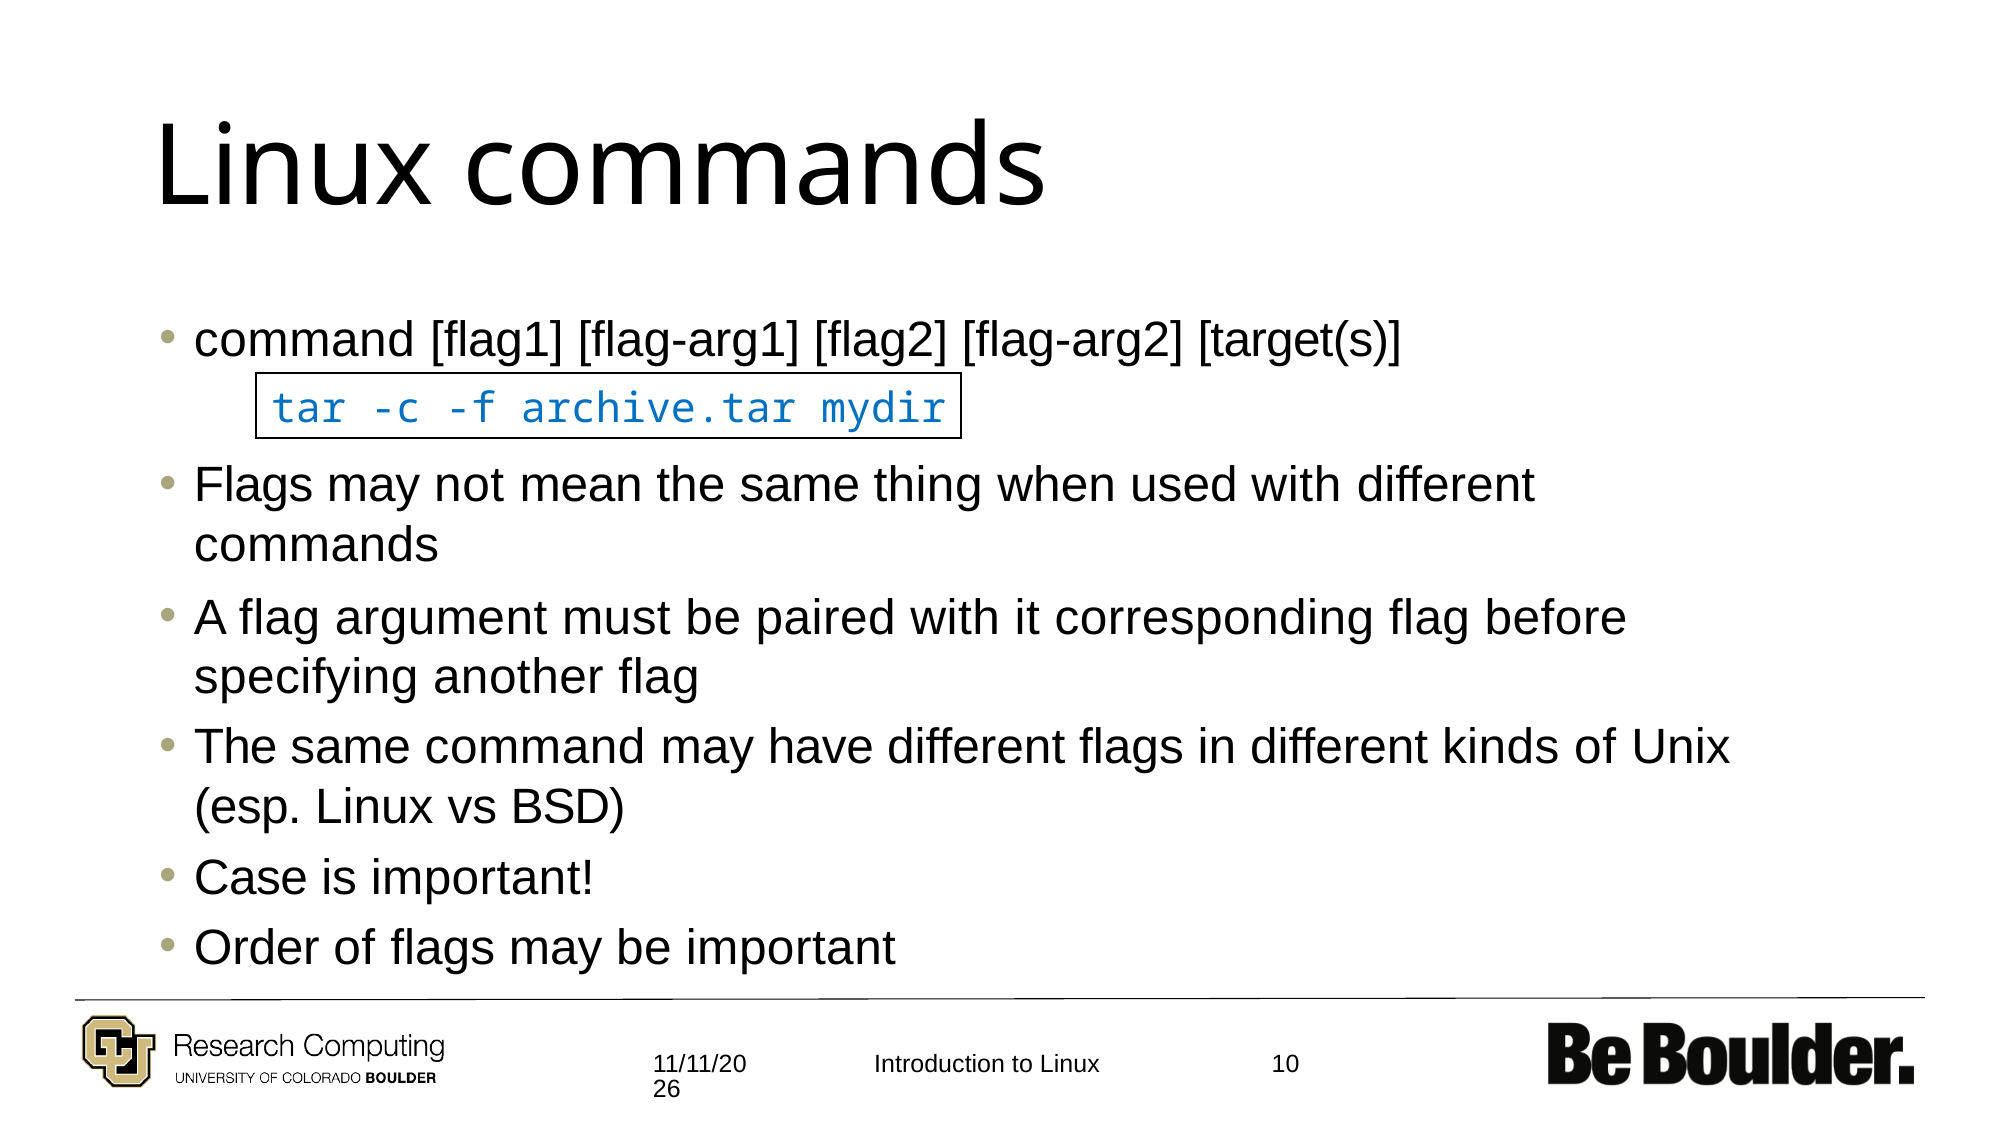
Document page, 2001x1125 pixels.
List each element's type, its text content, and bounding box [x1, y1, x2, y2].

picture [81, 1015, 444, 1088]
list command [flag1] [flag-arg1] [flag2] [flag-arg2] [target(s)] Flags may not mean the same thing when used with different commands A flag argument must be paired with it corresponding flag before specifying another flag The same command may have different flags in different kinds of Unix (esp. Linux vs BSD) Case is important! Order of flags may be important [137, 299, 1863, 983]
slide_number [637, 1032, 772, 1093]
slide_number 10 [1202, 1032, 1315, 1093]
title Linux commands [137, 59, 1863, 278]
picture [1524, 1015, 1938, 1088]
text_box tar -c -f archive.tar mydir [255, 372, 962, 439]
footer Introduction to Linux [772, 1032, 1202, 1093]
